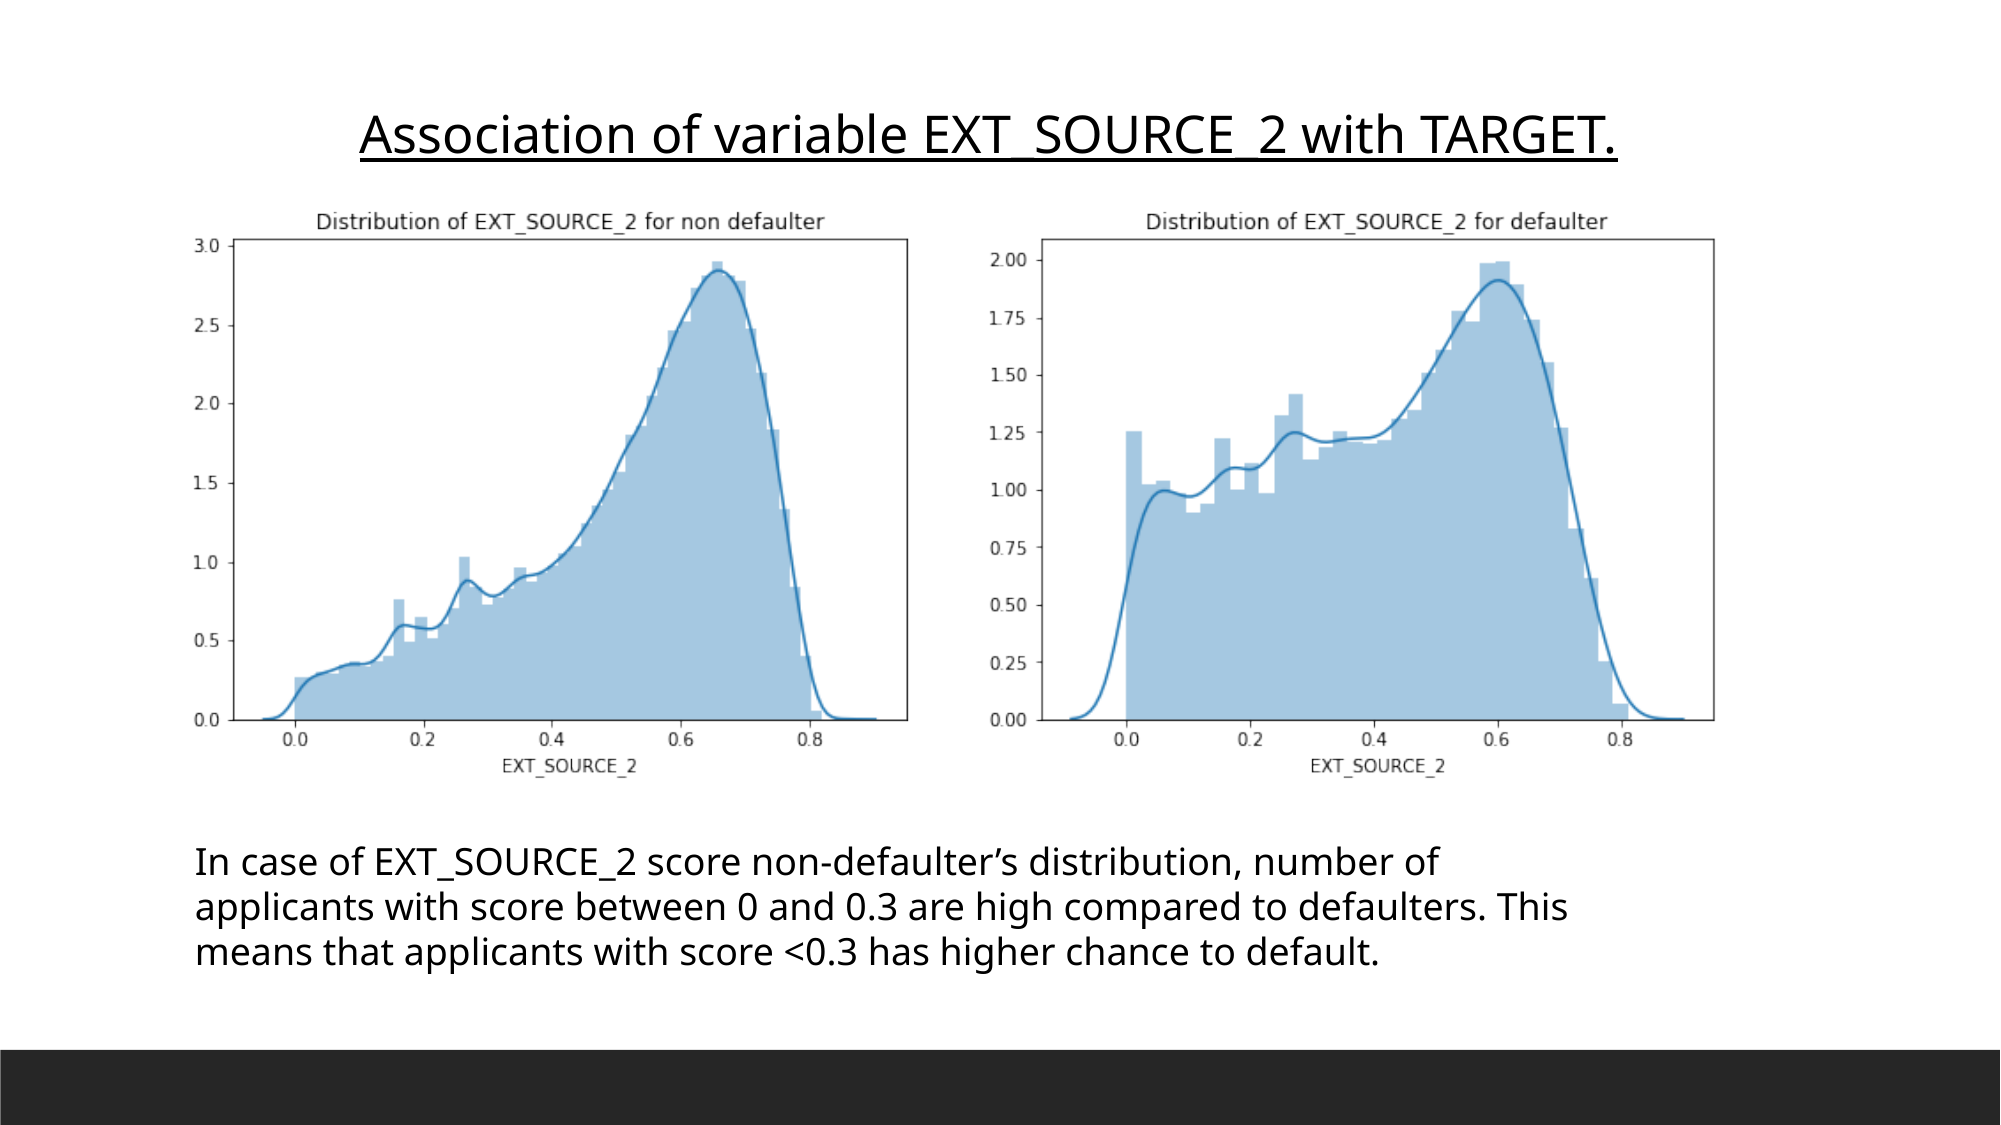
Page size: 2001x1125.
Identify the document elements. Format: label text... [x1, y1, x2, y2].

text_box In case of EXT_SOURCE_2 score non-defaulter’s distribution, number of applicants with score between 0 and 0.3 are high compared to defaulters. This means that applicants with score <0.3 has higher chance to default. [179, 830, 1637, 981]
picture [179, 197, 1727, 790]
text_box Association of variable EXT_SOURCE_2 with TARGET. [251, 94, 1726, 172]
